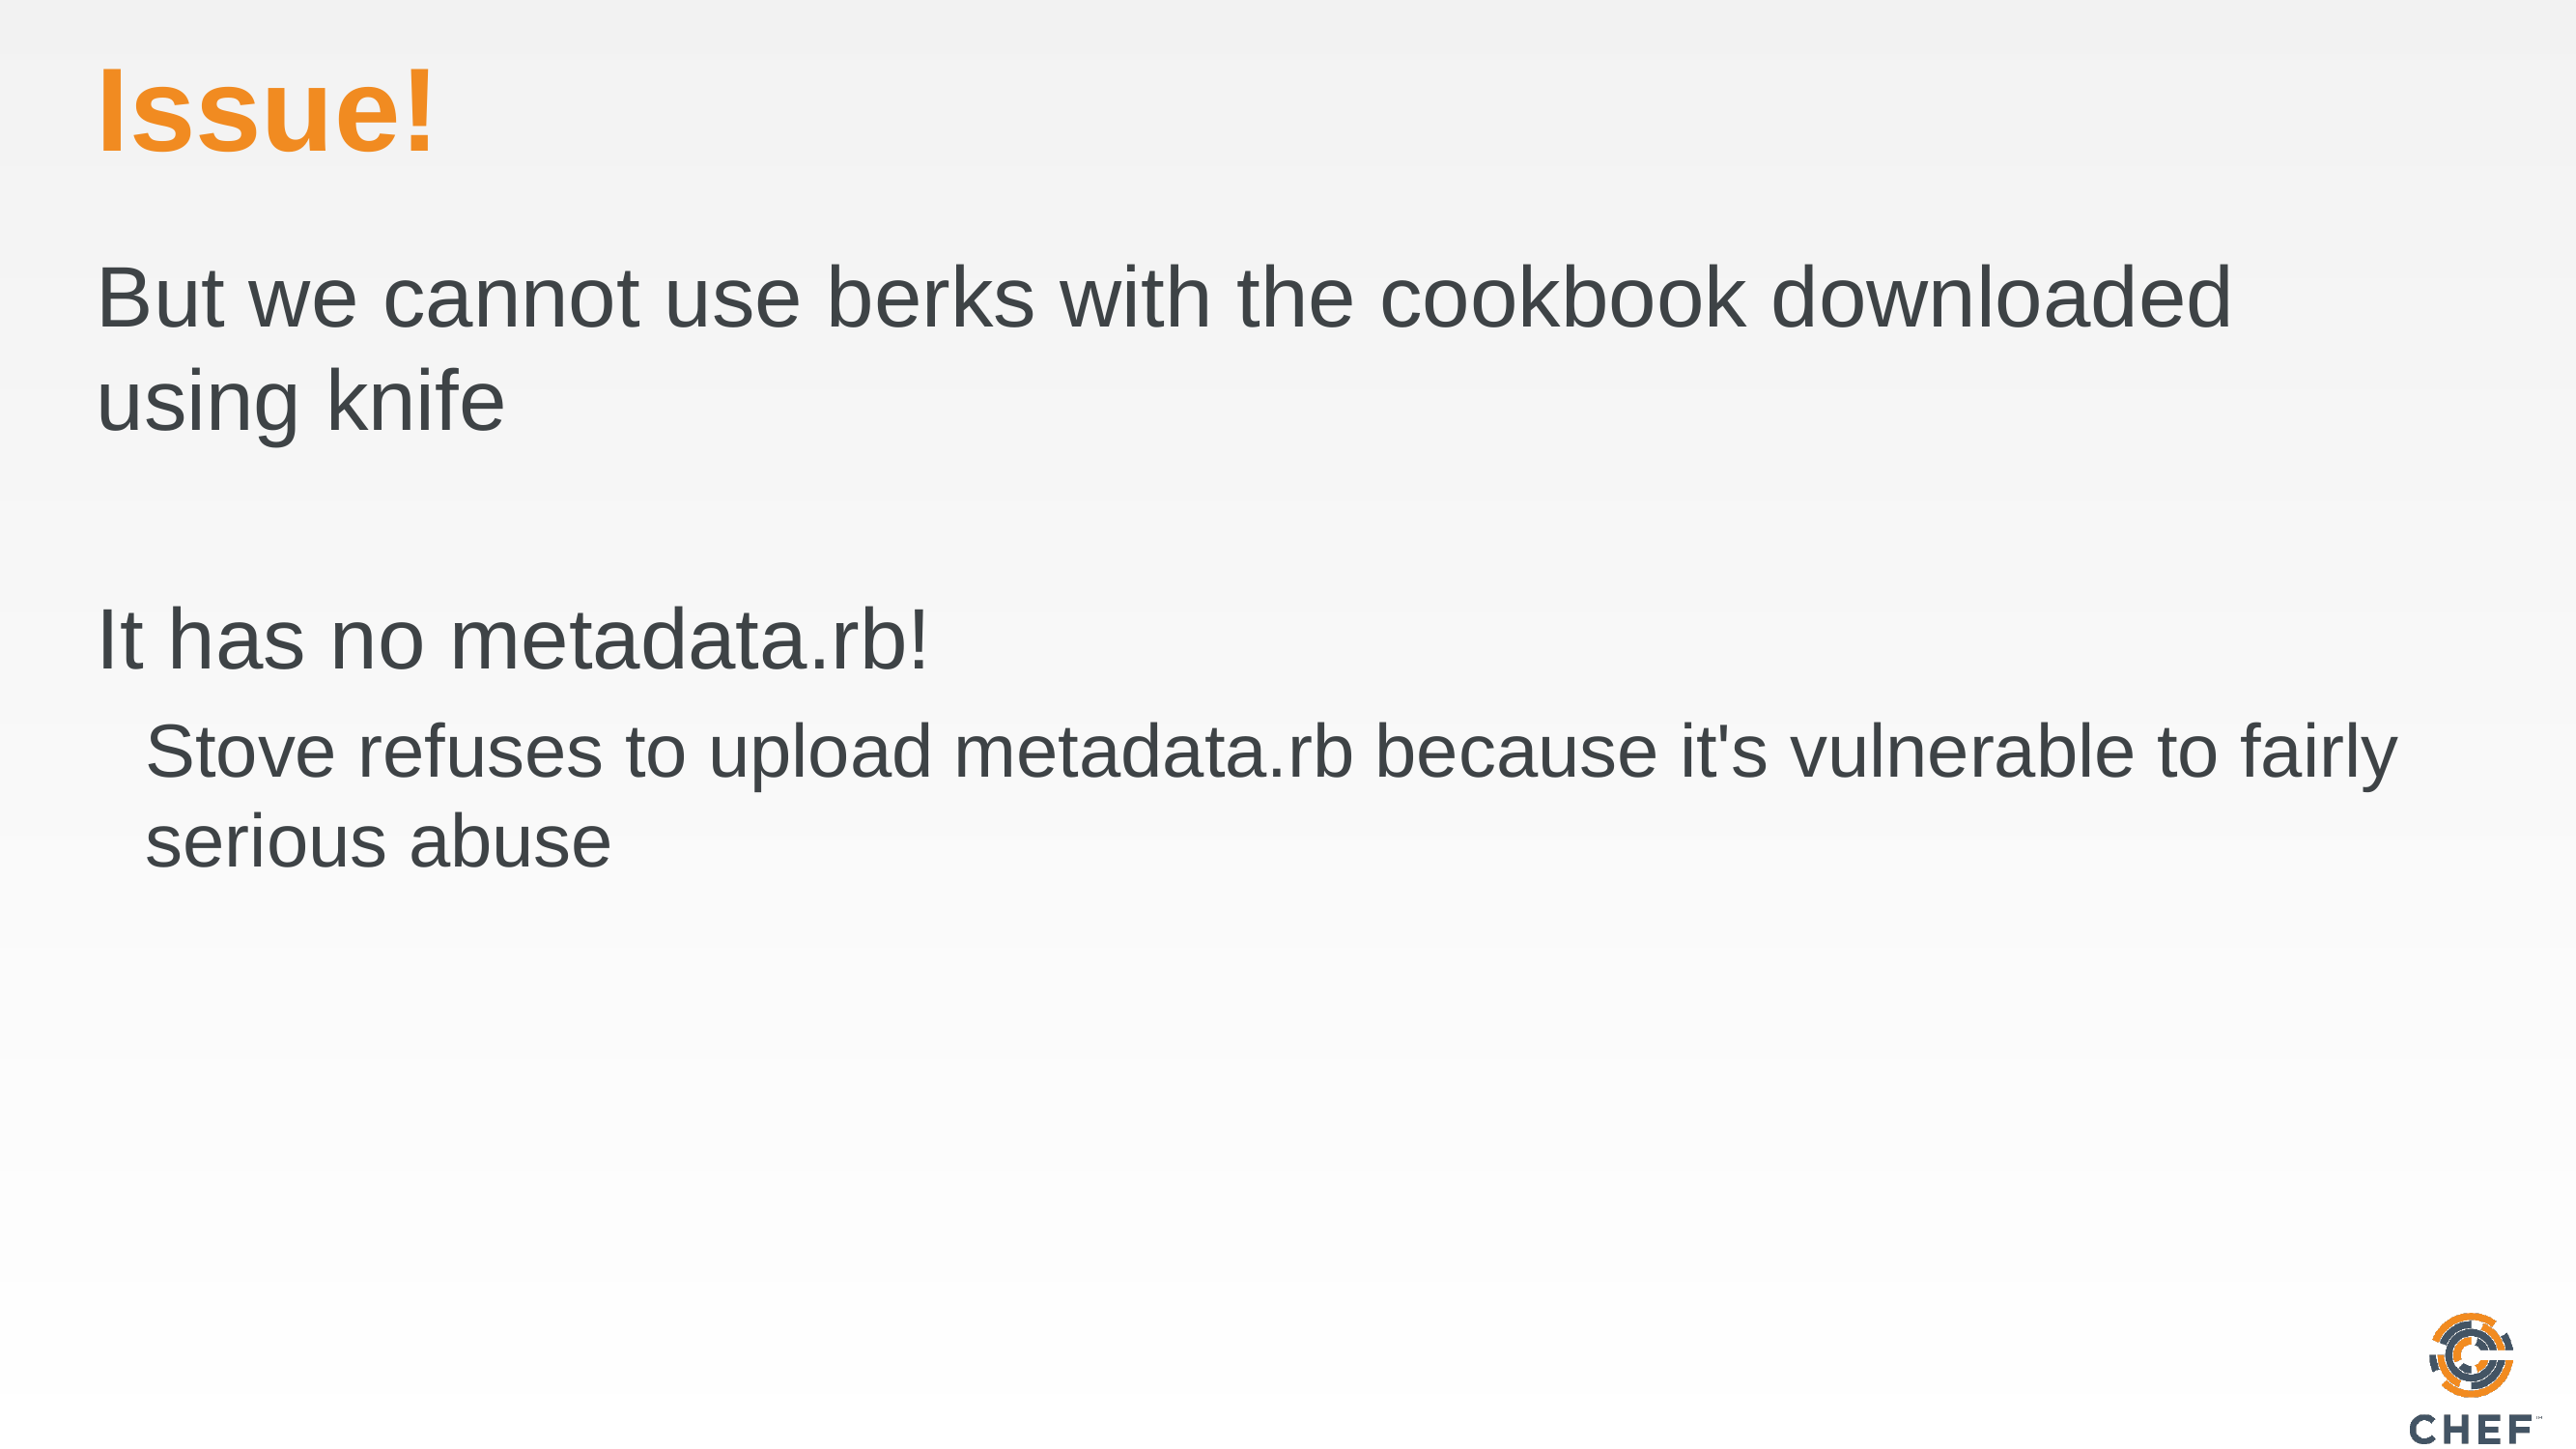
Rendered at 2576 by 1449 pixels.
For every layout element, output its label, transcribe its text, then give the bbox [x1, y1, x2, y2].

list But we cannot use berks with the cookbook downloaded using knife It has no metadata.rb! Stove refuses to upload metadata.rb because it's vulnerable to fairly serious abuse [96, 241, 2463, 1352]
picture [2399, 1295, 2550, 1449]
title Issue! [96, 48, 2463, 180]
